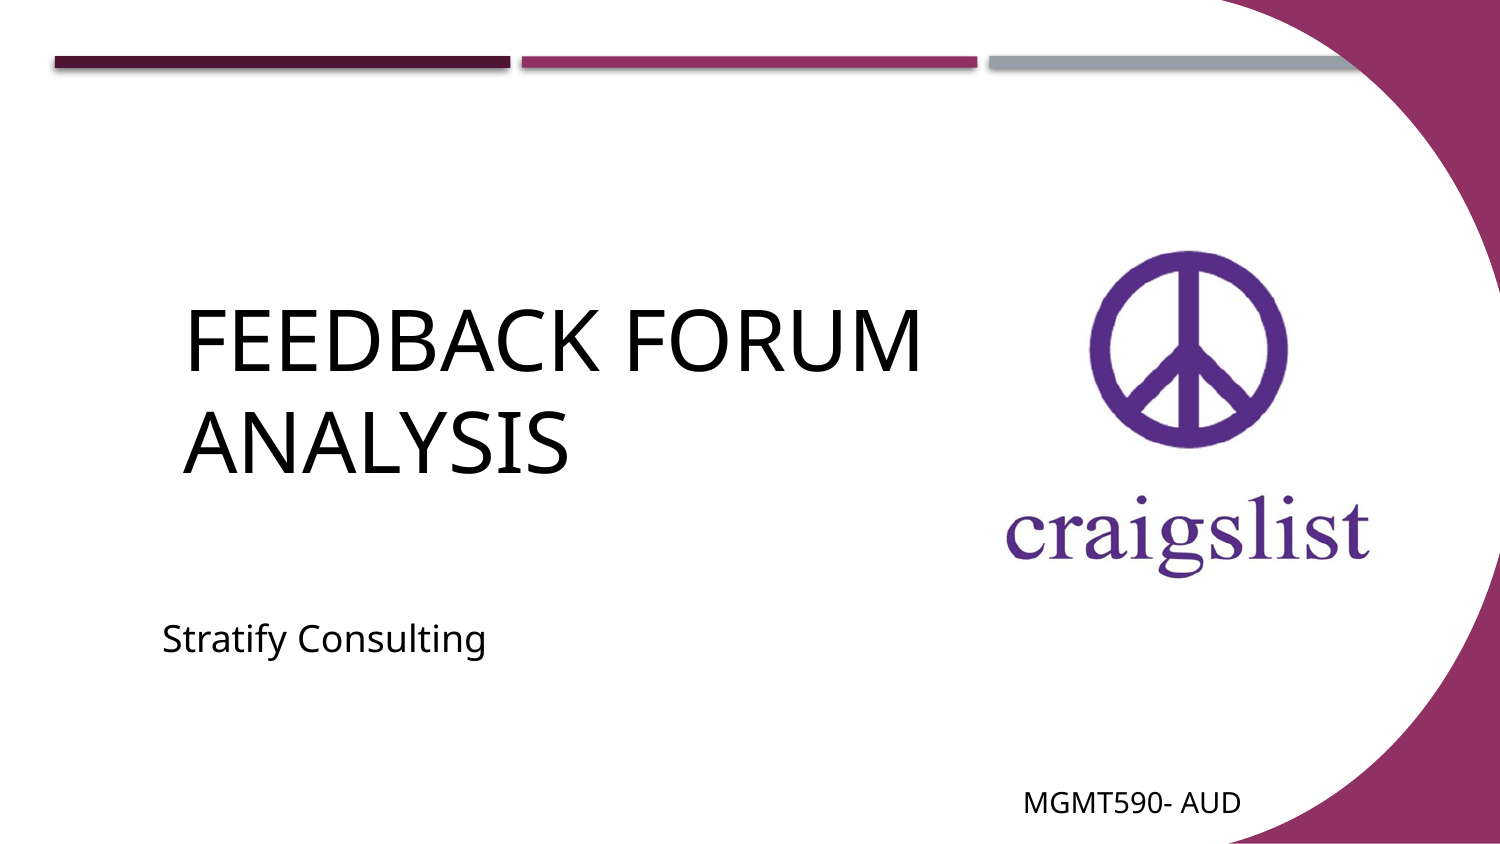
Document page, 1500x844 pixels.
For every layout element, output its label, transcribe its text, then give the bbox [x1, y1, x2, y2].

picture [977, 196, 1390, 632]
text_box [1262, 552, 1500, 844]
title Feedback forum ANALYSIS [168, 293, 971, 484]
text_box [1220, 0, 1500, 294]
text_box Stratify Consulting [147, 607, 503, 703]
text_box MGMT590- AUD [1008, 777, 1262, 844]
